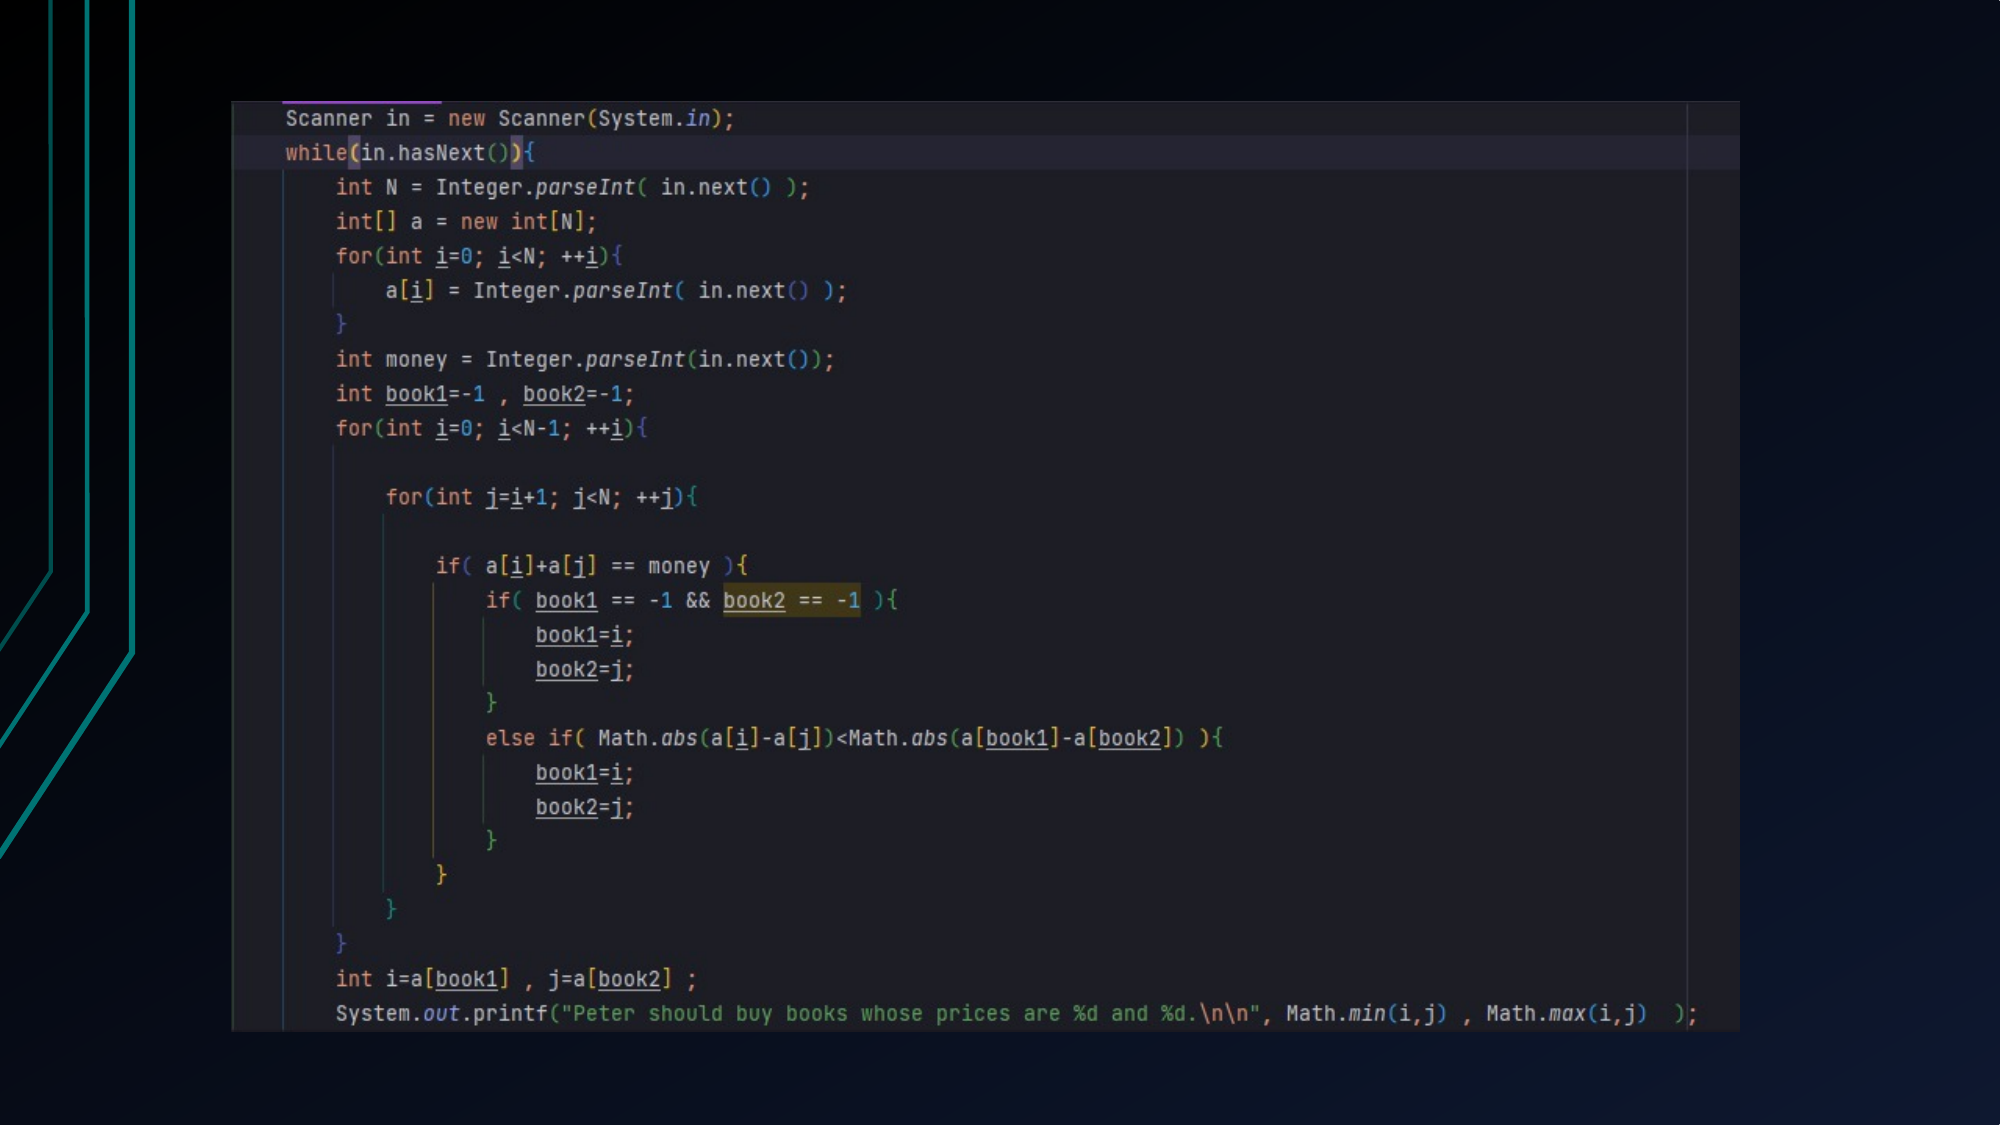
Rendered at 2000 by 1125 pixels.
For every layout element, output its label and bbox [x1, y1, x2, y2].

picture [231, 101, 1740, 1032]
